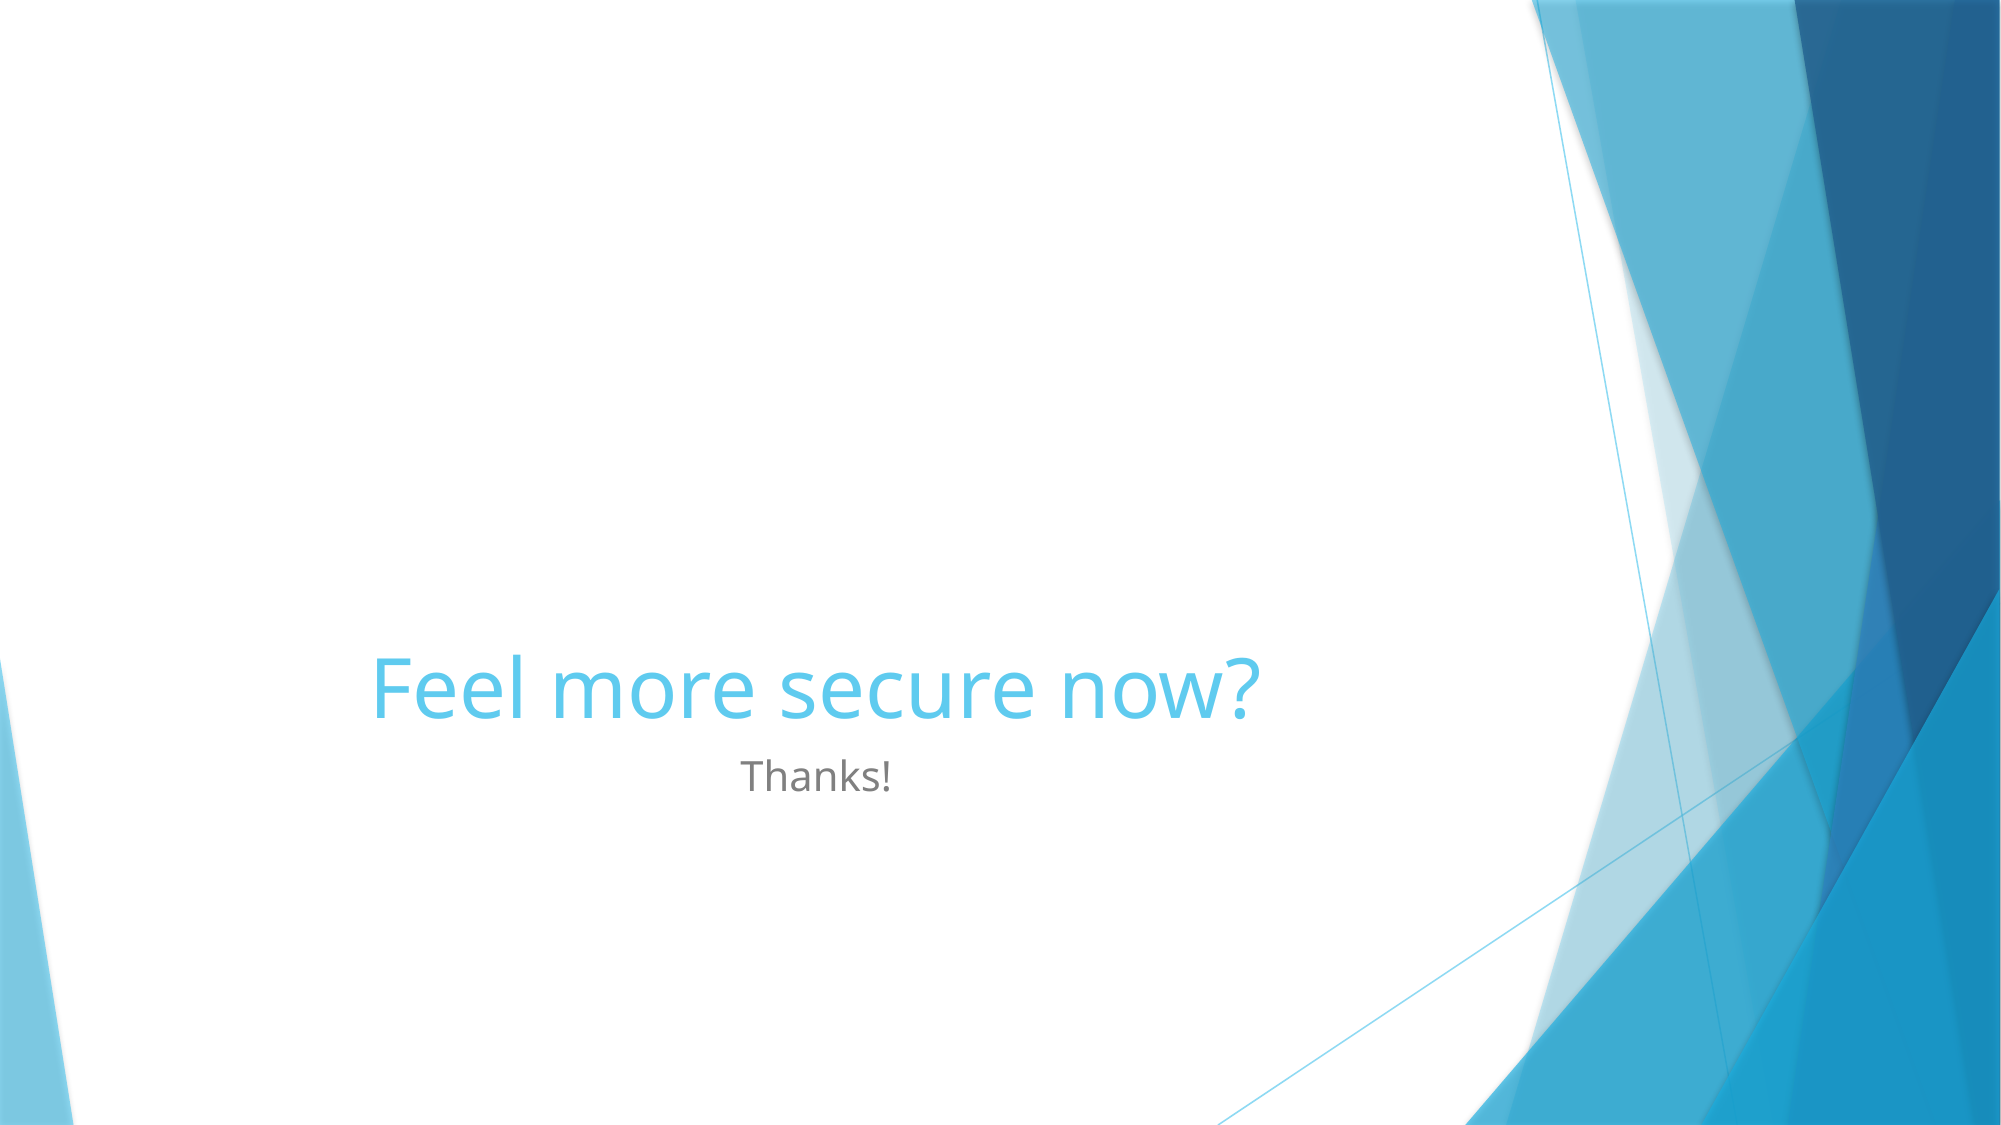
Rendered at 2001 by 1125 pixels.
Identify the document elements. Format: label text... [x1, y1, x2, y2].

list Thanks! [111, 742, 1522, 884]
title Feel more secure now? [111, 443, 1522, 742]
